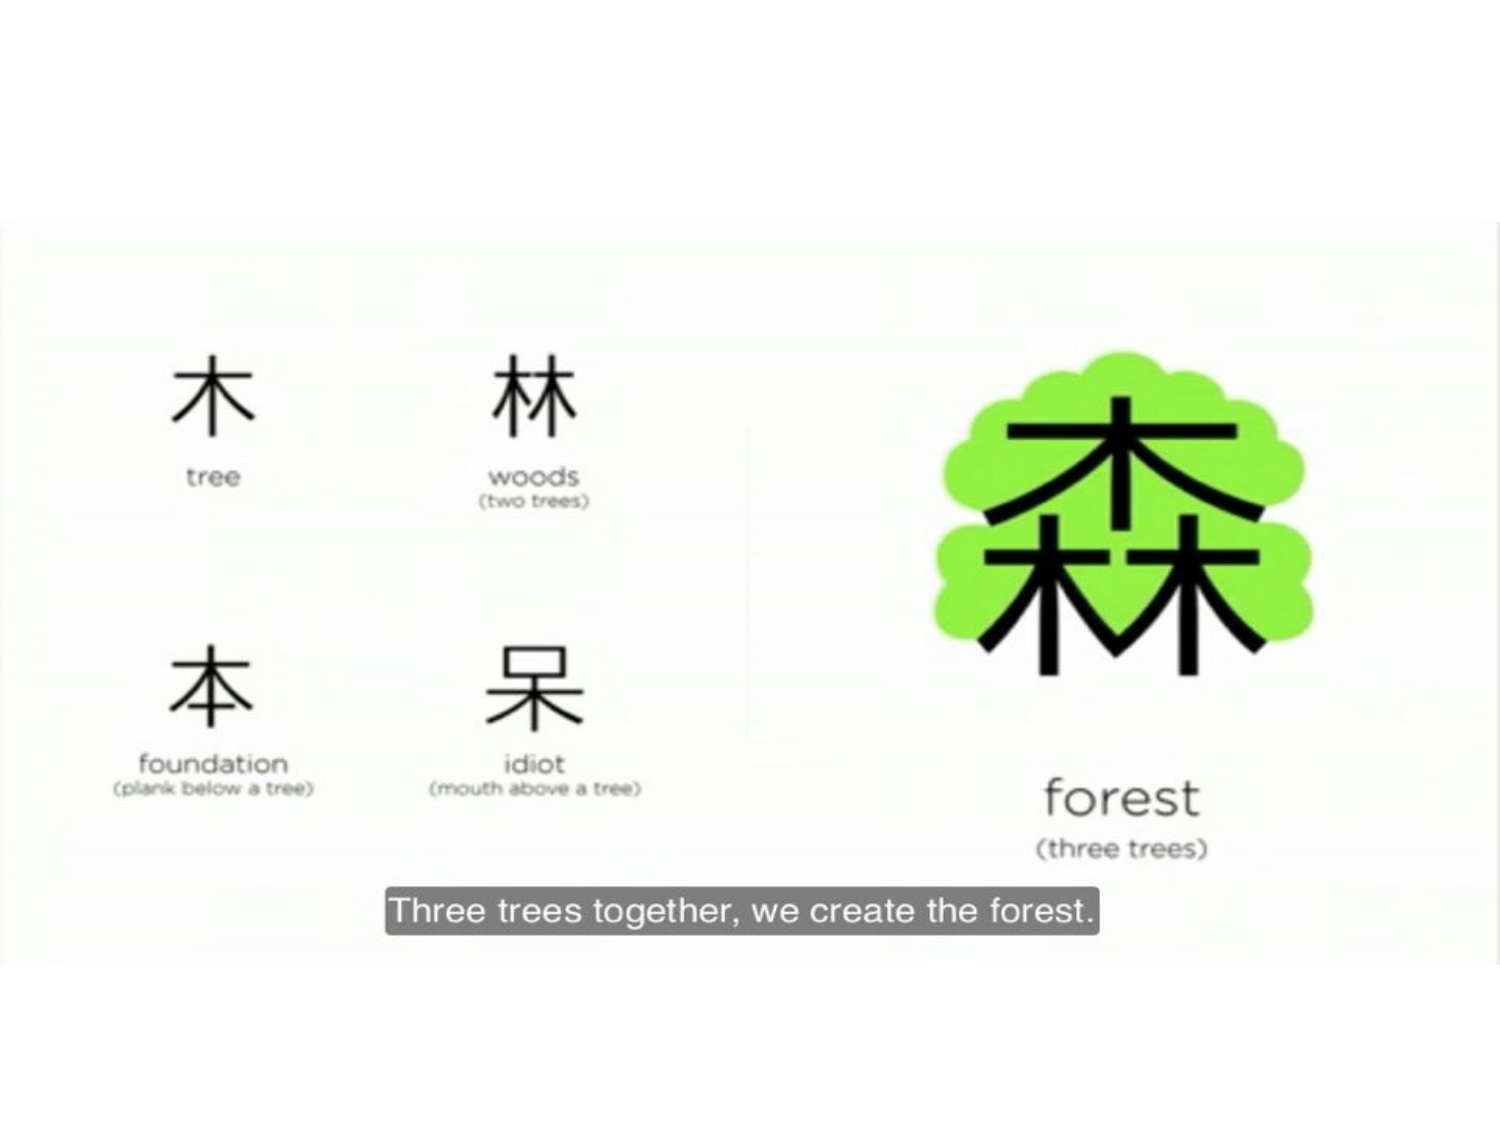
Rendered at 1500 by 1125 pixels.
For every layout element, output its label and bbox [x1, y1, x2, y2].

list [0, 222, 1500, 966]
